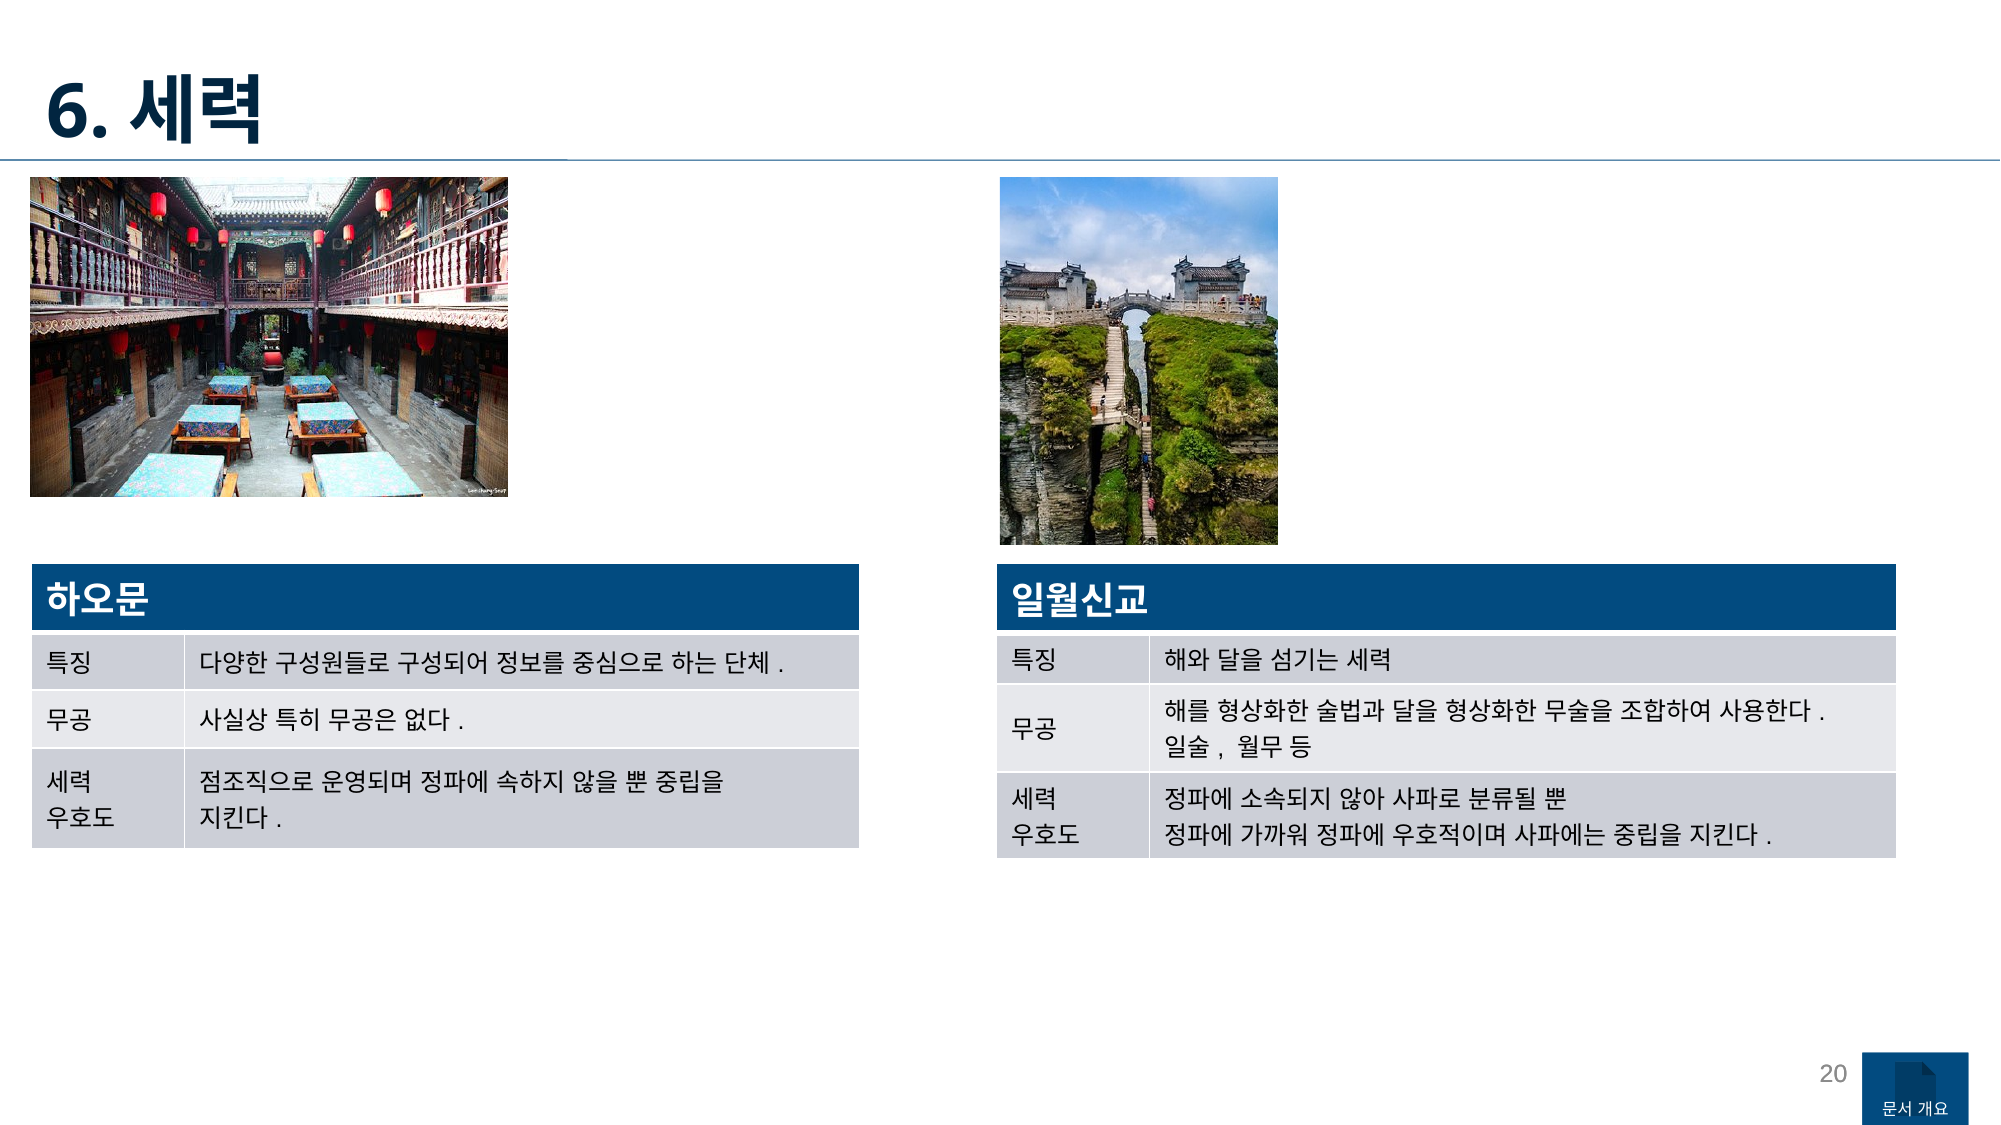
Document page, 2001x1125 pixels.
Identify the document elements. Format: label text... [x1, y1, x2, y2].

table_header 하오문 [32, 564, 859, 630]
table_cell 사실상 특히 무공은 없다. [185, 691, 859, 747]
table_cell 해와 달을 섬기는 세력 [1150, 636, 1896, 683]
table_cell 점조직으로 운영되며 정파에 속하지 않을 뿐 중립을 지킨다. [185, 749, 859, 848]
text_box 20 [1412, 1042, 1863, 1103]
table_cell 특징 [32, 635, 184, 689]
table_cell 무공 [997, 685, 1149, 771]
table_cell 세력 우호도 [32, 749, 184, 848]
table_cell 세력 우호도 [997, 773, 1149, 858]
table_cell 해를 형상화한 술법과 달을 형상화한 무술을 조합하여 사용한다. 일술, 월무 등 [1150, 685, 1896, 771]
table_header 일월신교 [997, 564, 1896, 630]
table_cell 정파에 소속되지 않아 사파로 분류될 뿐 정파에 가까워 정파에 우호적이며 사파에는 중립을 지킨다. [1150, 773, 1896, 858]
picture [29, 177, 508, 497]
picture [999, 177, 1278, 545]
text_box 문서 개요 [1861, 1052, 1970, 1125]
table_cell 특징 [997, 636, 1149, 683]
table_cell 무공 [32, 691, 184, 747]
table_cell 다양한 구성원들로 구성되어 정보를 중심으로 하는 단체. [185, 635, 859, 689]
text_box 6.세력 [31, 54, 650, 159]
